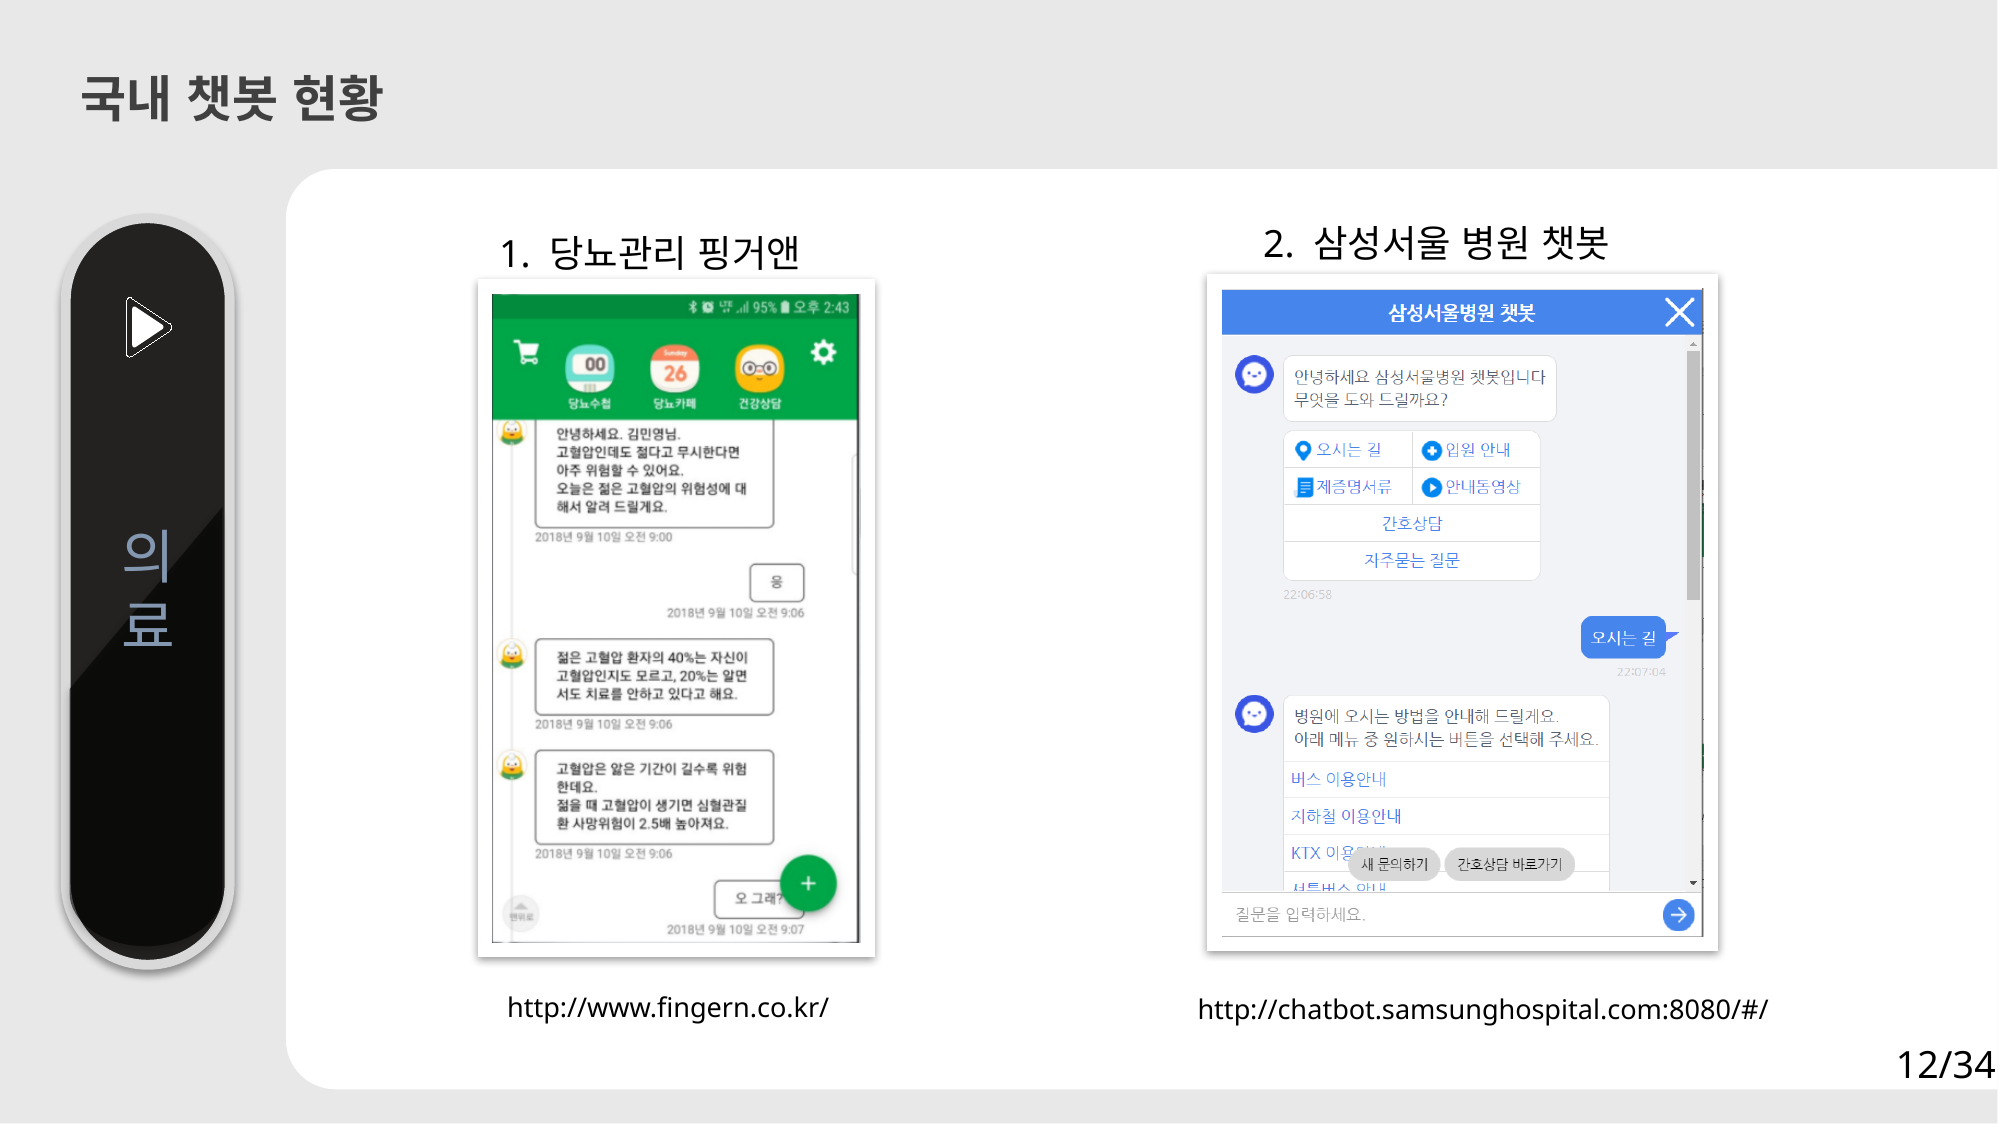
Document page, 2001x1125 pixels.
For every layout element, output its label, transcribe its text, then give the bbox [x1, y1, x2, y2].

picture [1221, 288, 1704, 937]
text_box 의료 [79, 513, 216, 668]
text_box http://chatbot.samsunghospital.com:8080/#/ [1182, 985, 1788, 1033]
text_box [84, 928, 218, 966]
picture [492, 294, 861, 943]
text_box [68, 504, 224, 948]
text_box 1. 당뇨관리 핑거앤 [484, 222, 853, 277]
text_box [0, 0, 1999, 1124]
text_box 12/34 [1881, 1033, 2000, 1094]
text_box [64, 217, 231, 894]
text_box 국내 챗봇 현황 [65, 30, 1153, 136]
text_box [126, 297, 172, 358]
text_box 2. 삼성서울 병원 챗봇 [1248, 212, 1677, 271]
text_box http://www.fingern.co.kr/ [492, 982, 1097, 1030]
